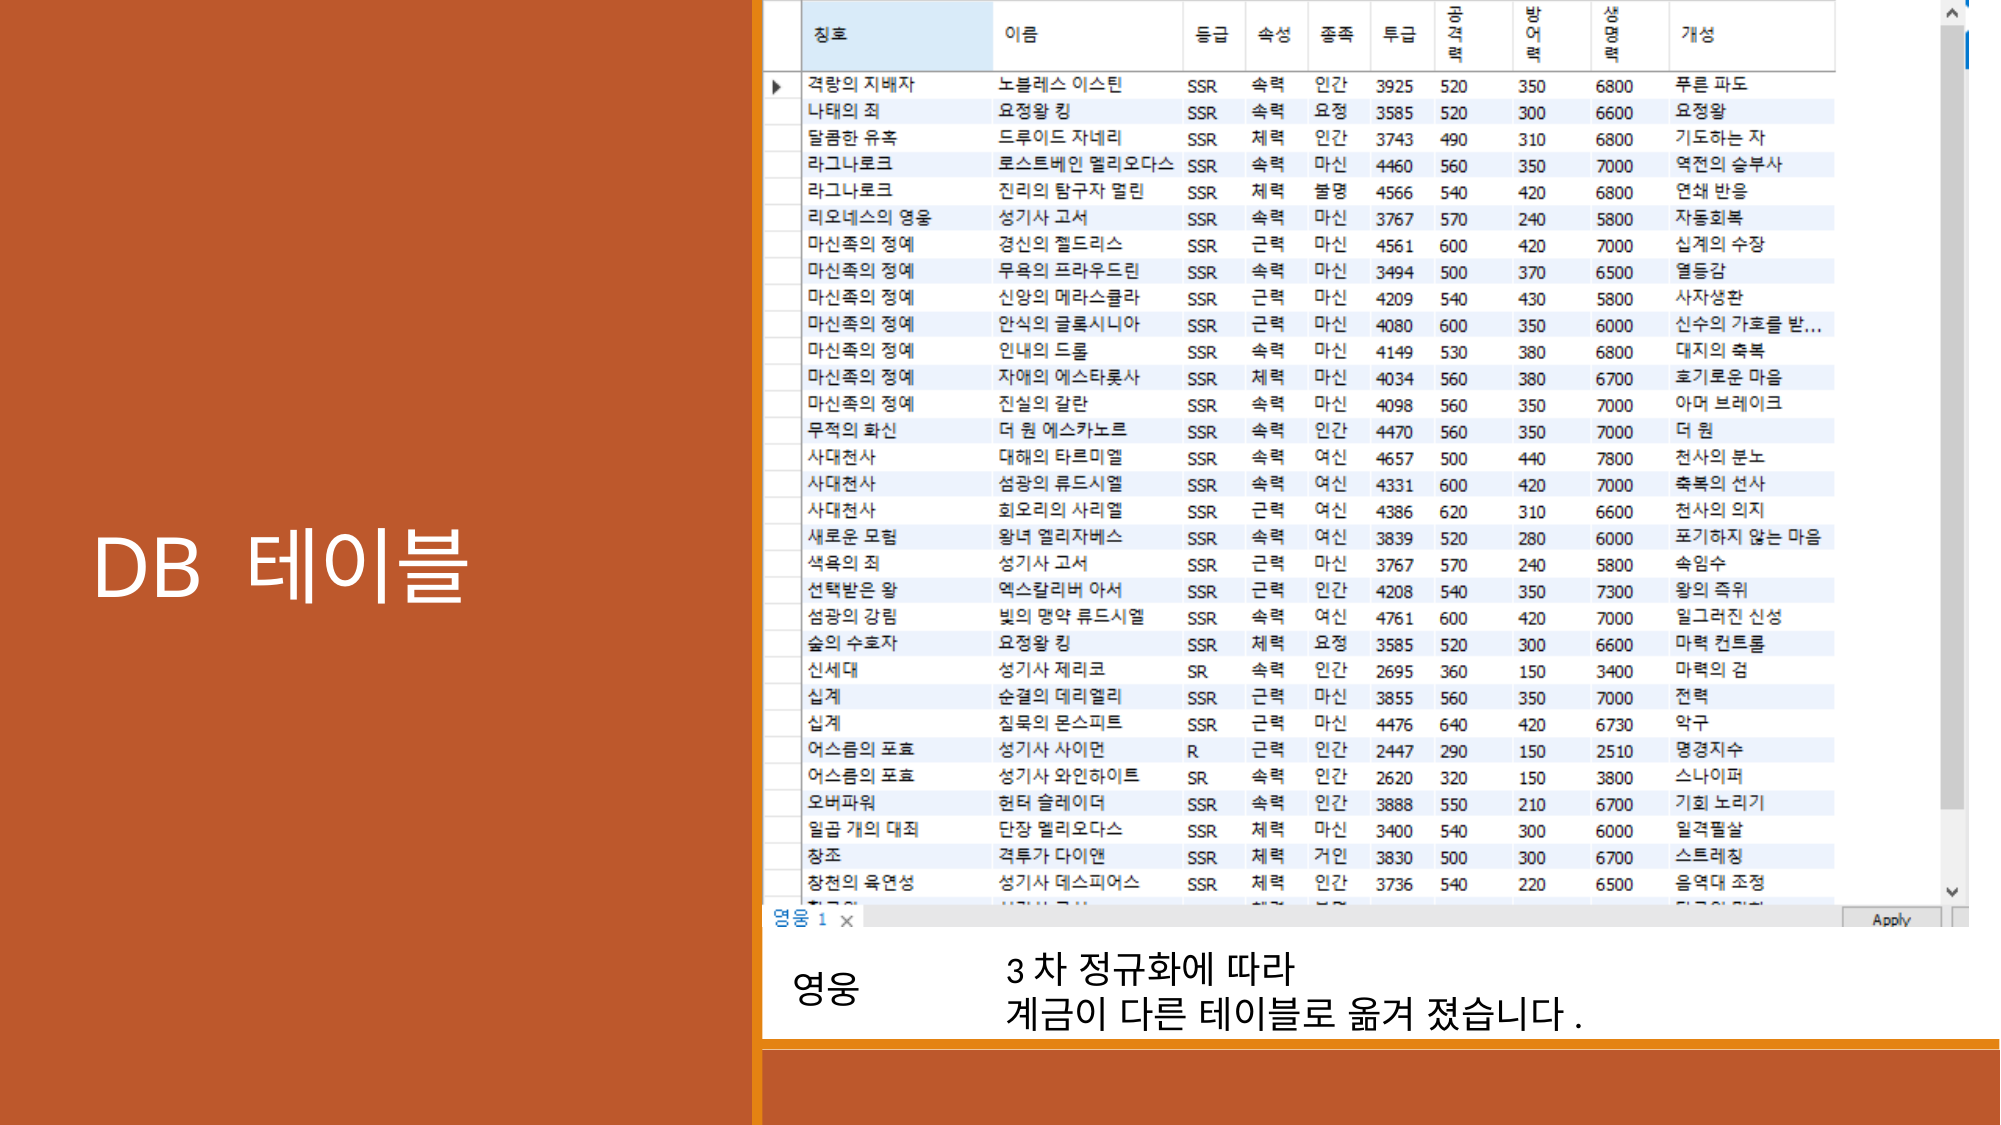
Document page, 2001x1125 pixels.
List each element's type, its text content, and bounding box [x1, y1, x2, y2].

text_box 3차 정규화에 따라 계금이 다른 테이블로 옮겨 졌습니다. [990, 938, 1599, 1043]
text_box [764, 1038, 2000, 1051]
title DB 테이블 [75, 104, 676, 1039]
text_box [0, 0, 751, 1125]
text_box 영웅 [777, 958, 877, 1019]
text_box [751, 0, 760, 710]
picture [761, 0, 1970, 927]
text_box [751, 723, 764, 1125]
text_box [764, 1051, 2000, 1125]
